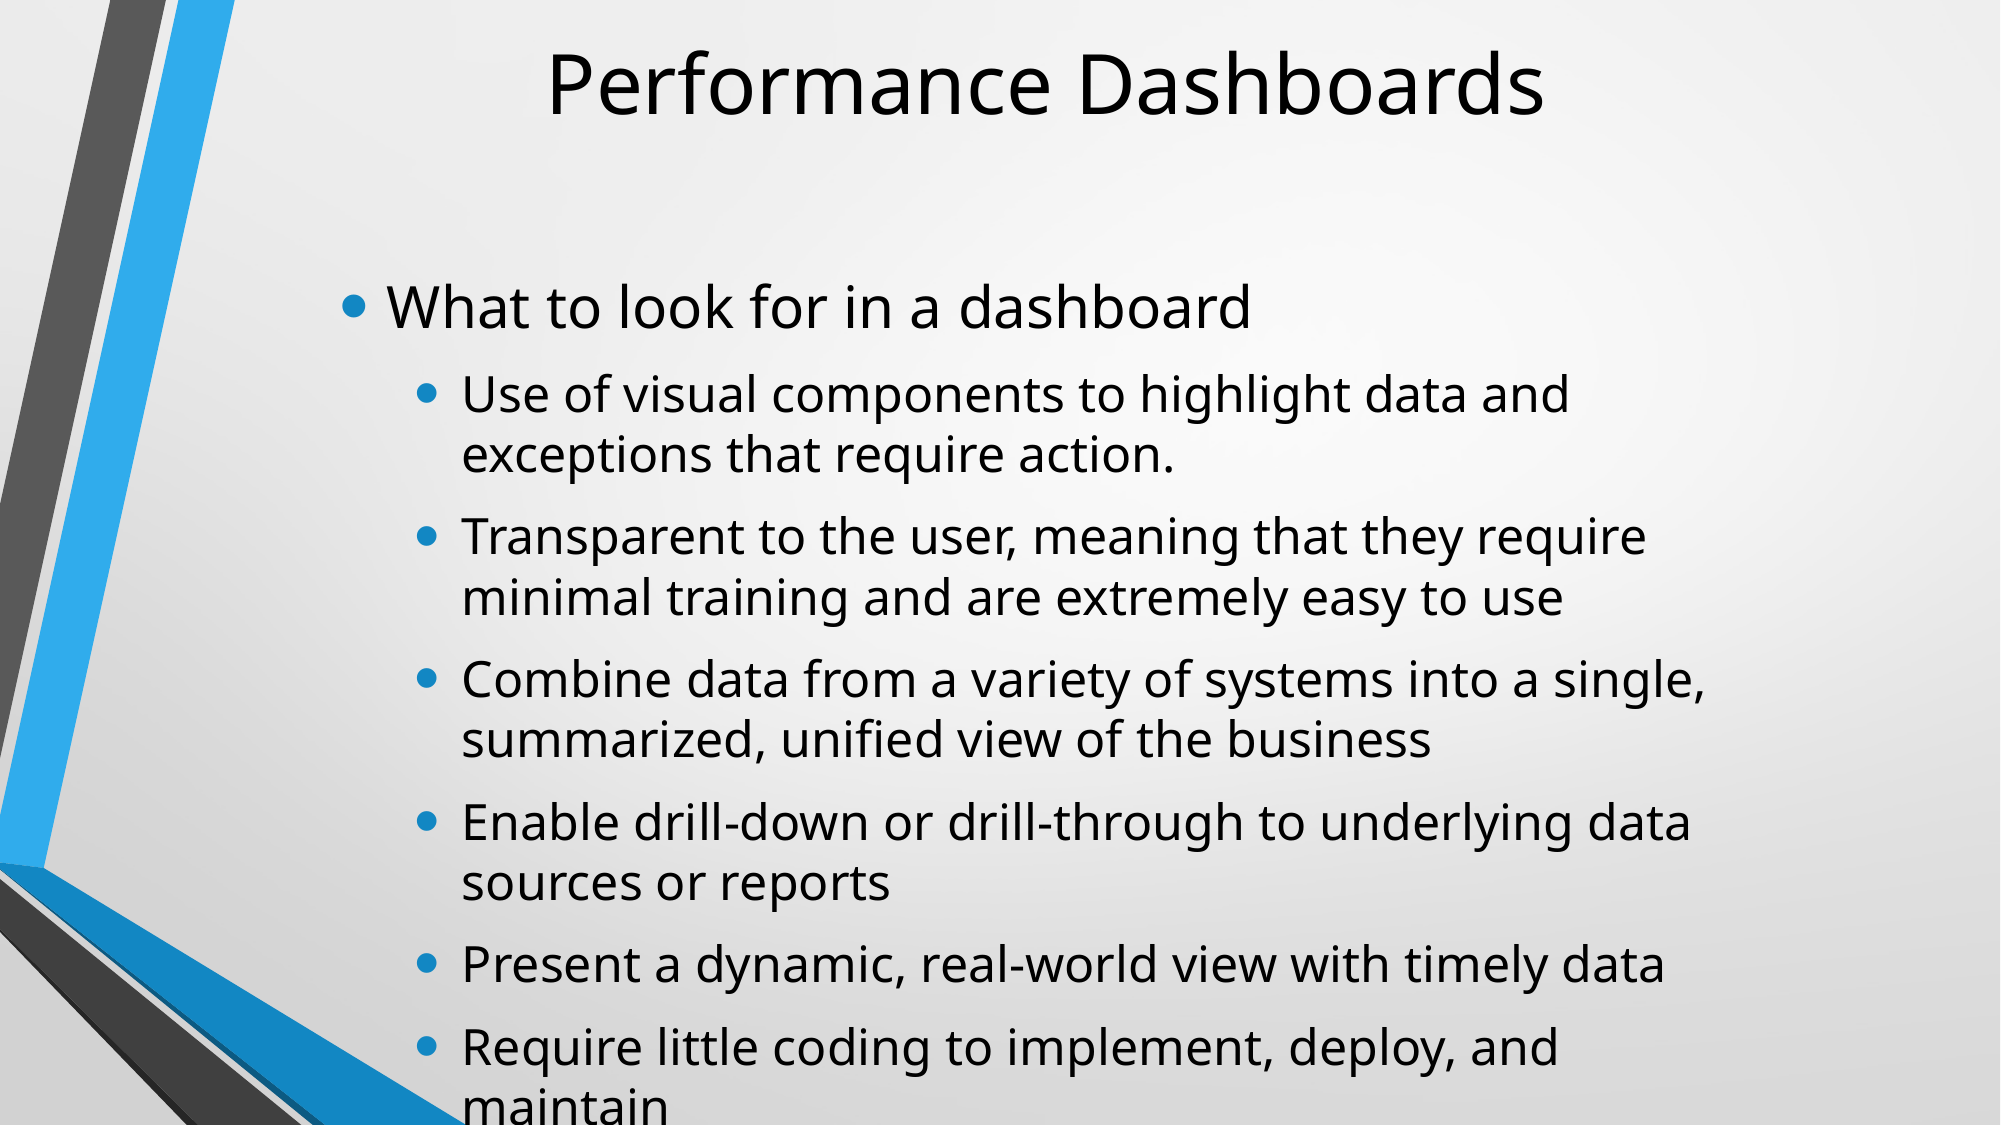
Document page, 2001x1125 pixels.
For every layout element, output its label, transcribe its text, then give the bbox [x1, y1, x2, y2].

title Performance Dashboards [214, 0, 1900, 163]
list What to look for in a dashboard Use of visual components to highlight data and exceptions that require action. Transparent to the user, meaning that they require minimal training and are extremely easy to use Combine data from a variety of systems into a single, summarized, unified view of the business Enable drill-down or drill-through to underlying data sources or reports Present a dynamic, real-world view with timely data Require little coding to implement, deploy, and maintain [324, 262, 1738, 1050]
